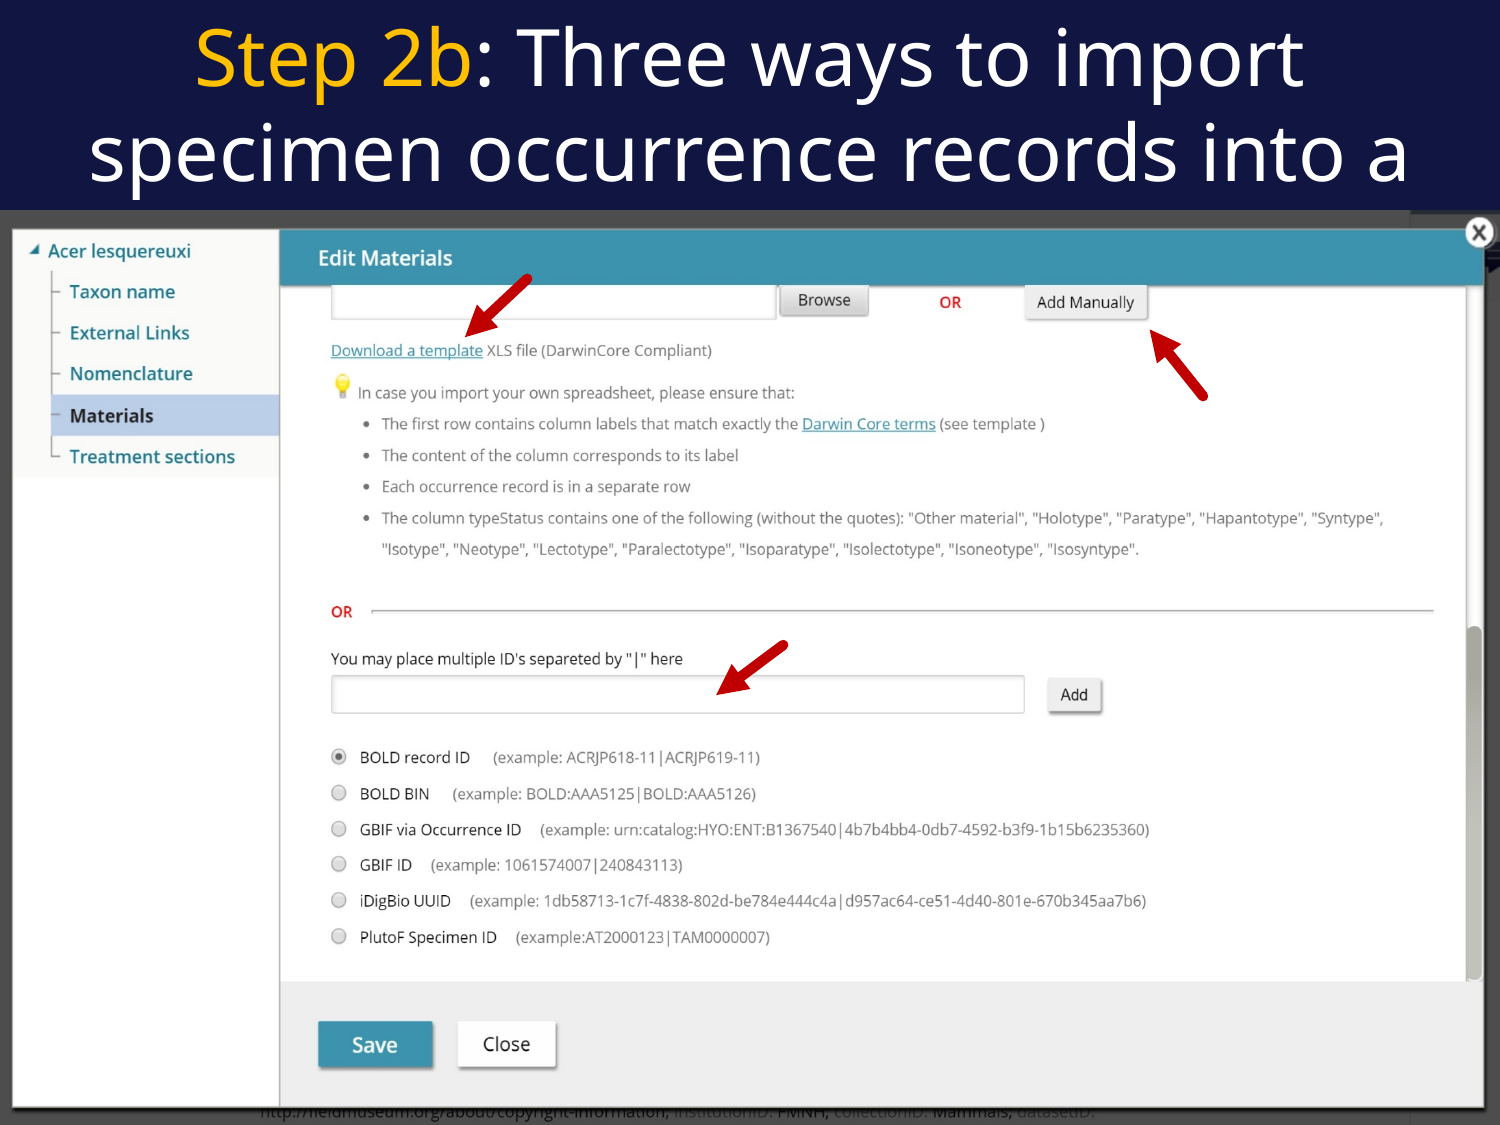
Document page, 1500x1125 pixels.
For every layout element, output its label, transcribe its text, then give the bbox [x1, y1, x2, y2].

text_box Step 2b: Three ways to import specimen occurrence records into a manuscript [0, 0, 1500, 210]
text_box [716, 644, 784, 696]
picture [0, 210, 1500, 1125]
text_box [464, 278, 528, 338]
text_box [1149, 329, 1204, 397]
